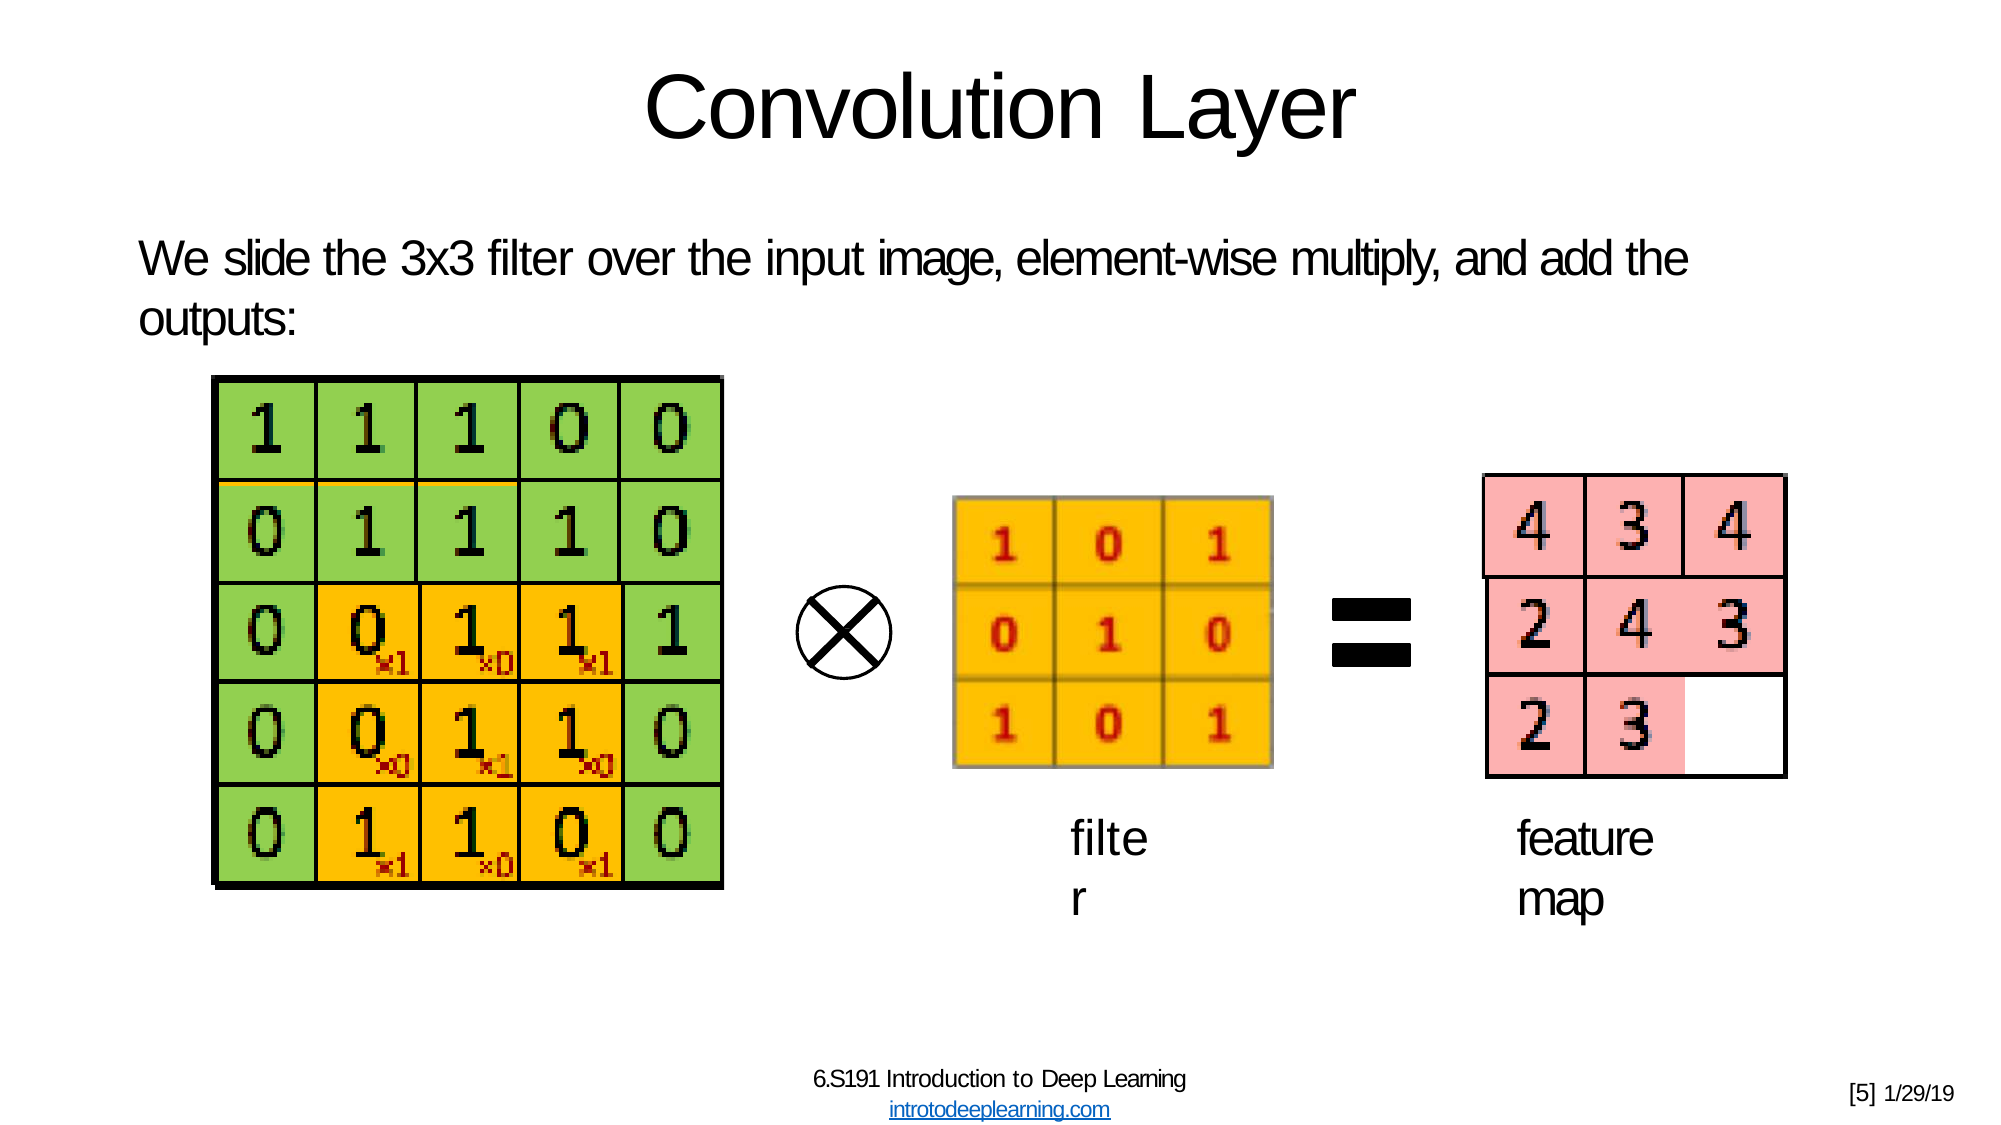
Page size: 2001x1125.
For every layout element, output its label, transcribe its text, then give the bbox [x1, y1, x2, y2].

text_box [813, 586, 874, 627]
text_box [1333, 644, 1410, 667]
text_box [952, 495, 1274, 769]
text_box filter [1068, 802, 1158, 925]
text_box [807, 596, 880, 668]
text_box [5] 1/29/19 [1846, 1076, 1965, 1107]
text_box [1333, 598, 1410, 621]
text_box We slide the 3x3 filter over the input image, element-wise multiply, and add the outputs: [136, 222, 1865, 345]
text_box [211, 375, 725, 890]
footer 6.S191 Introduction to Deep Learning introtodeeplearning.com [810, 1062, 1190, 1125]
text_box [849, 602, 891, 663]
text_box [797, 603, 838, 662]
text_box feature map [1514, 802, 1755, 925]
text_box [1481, 473, 1788, 779]
title Convolution Layer [475, 44, 1525, 235]
text_box [813, 637, 874, 679]
